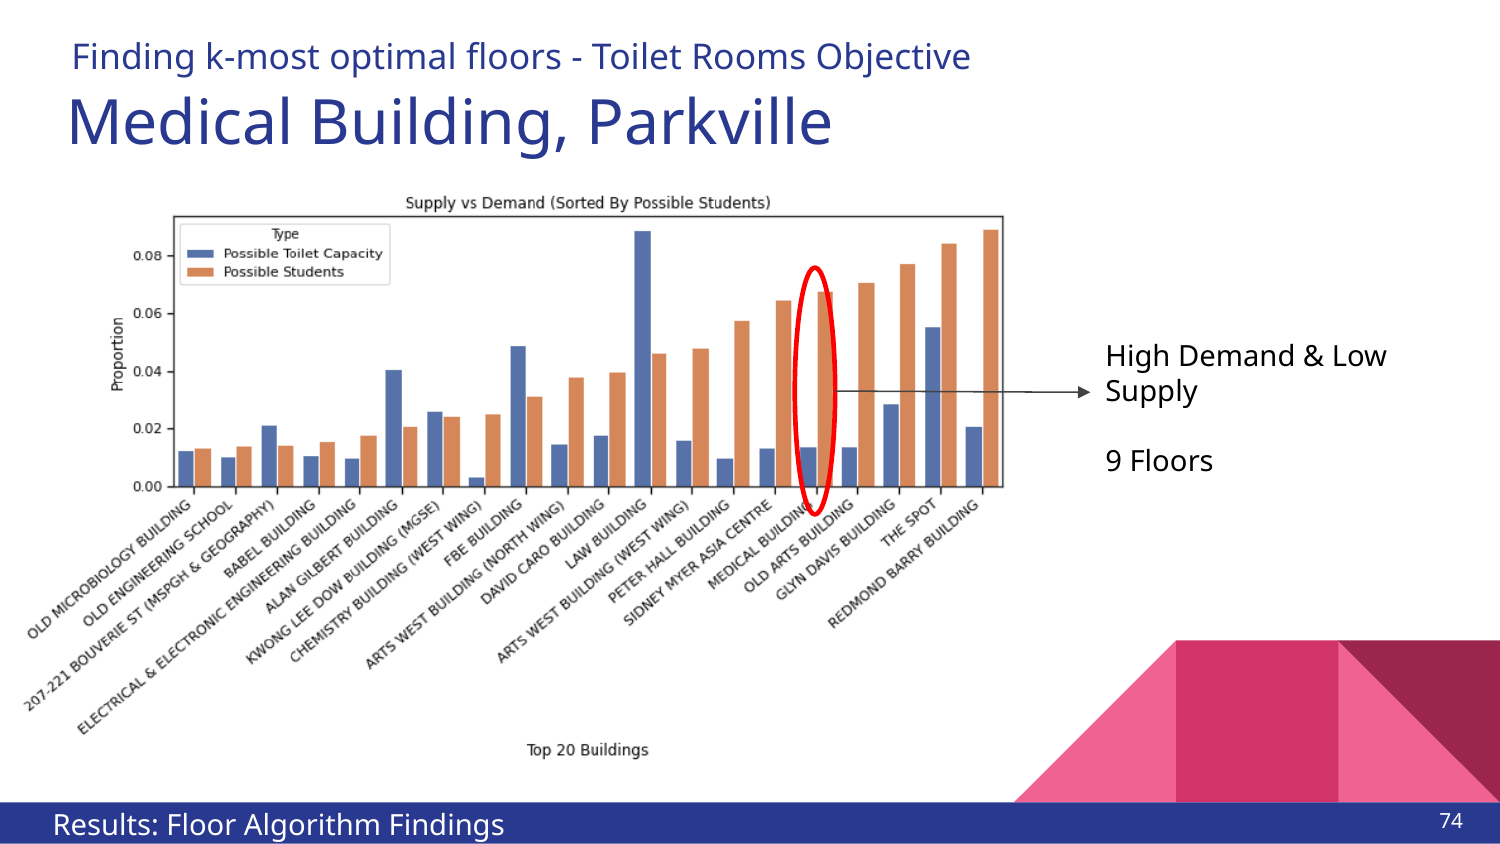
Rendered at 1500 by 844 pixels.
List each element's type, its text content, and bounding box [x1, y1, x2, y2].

slide_number ‹#› [1387, 789, 1478, 844]
text_box High Demand & Low Supply 9 Floors [1090, 322, 1485, 472]
title Medical Building, Parkville [51, 67, 1449, 167]
title Finding k-most optimal floors - Toilet Rooms Objective [56, 18, 1043, 84]
text_box Results: Floor Algorithm Findings [37, 790, 522, 844]
picture [0, 190, 1019, 768]
